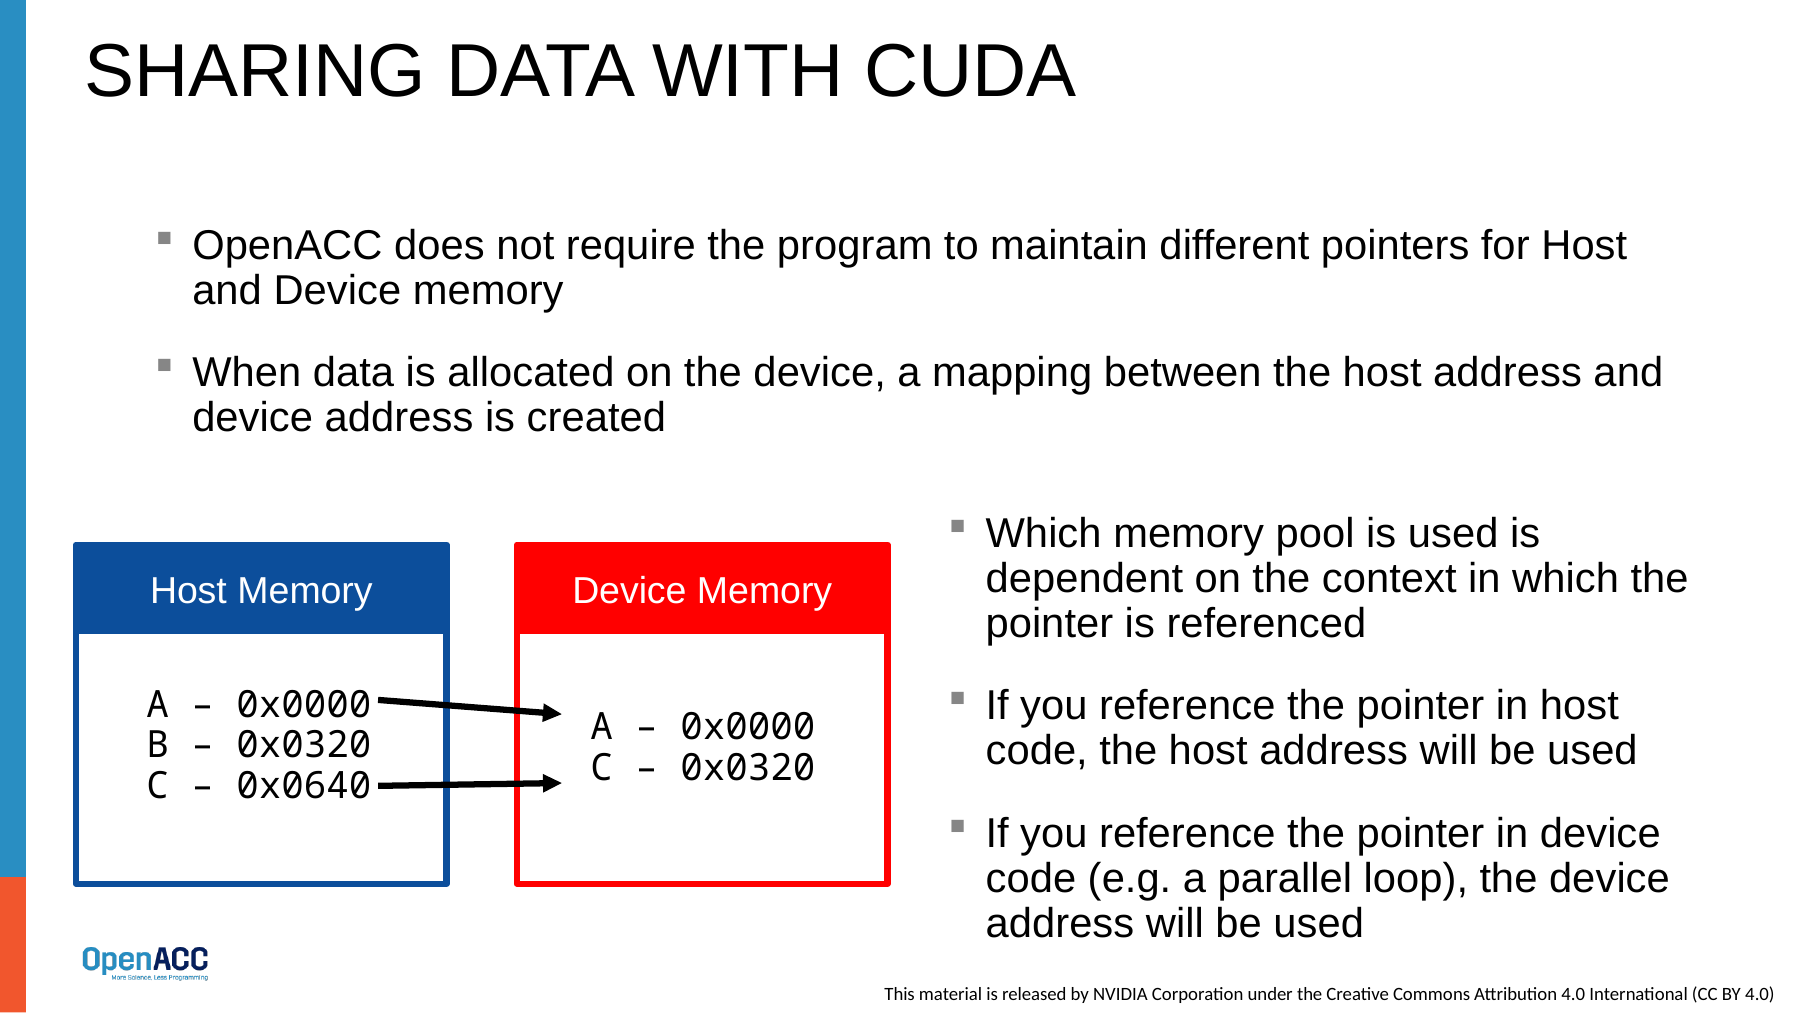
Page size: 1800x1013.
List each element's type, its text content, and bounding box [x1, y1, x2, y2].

text_box OpenACC does not require the program to maintain different pointers for Host and Device memory When data is allocated on the device, a mapping between the host address and device address is created [140, 216, 1706, 512]
title Sharing data with CUDA [69, 22, 1707, 121]
text_box [515, 633, 890, 886]
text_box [377, 782, 562, 787]
text_box Host Memory [74, 544, 449, 633]
picture [81, 946, 208, 981]
text_box [74, 633, 449, 886]
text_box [377, 699, 562, 715]
text_box A – 0x0000 C – 0x0320 [574, 698, 832, 798]
text_box Device Memory [515, 544, 890, 633]
text_box Which memory pool is used is dependent on the context in which the pointer is referenced If you reference the pointer in host code, the host address will be used If you reference the pointer in device code (e.g. a parallel loop), the device address will be used [933, 503, 1706, 958]
